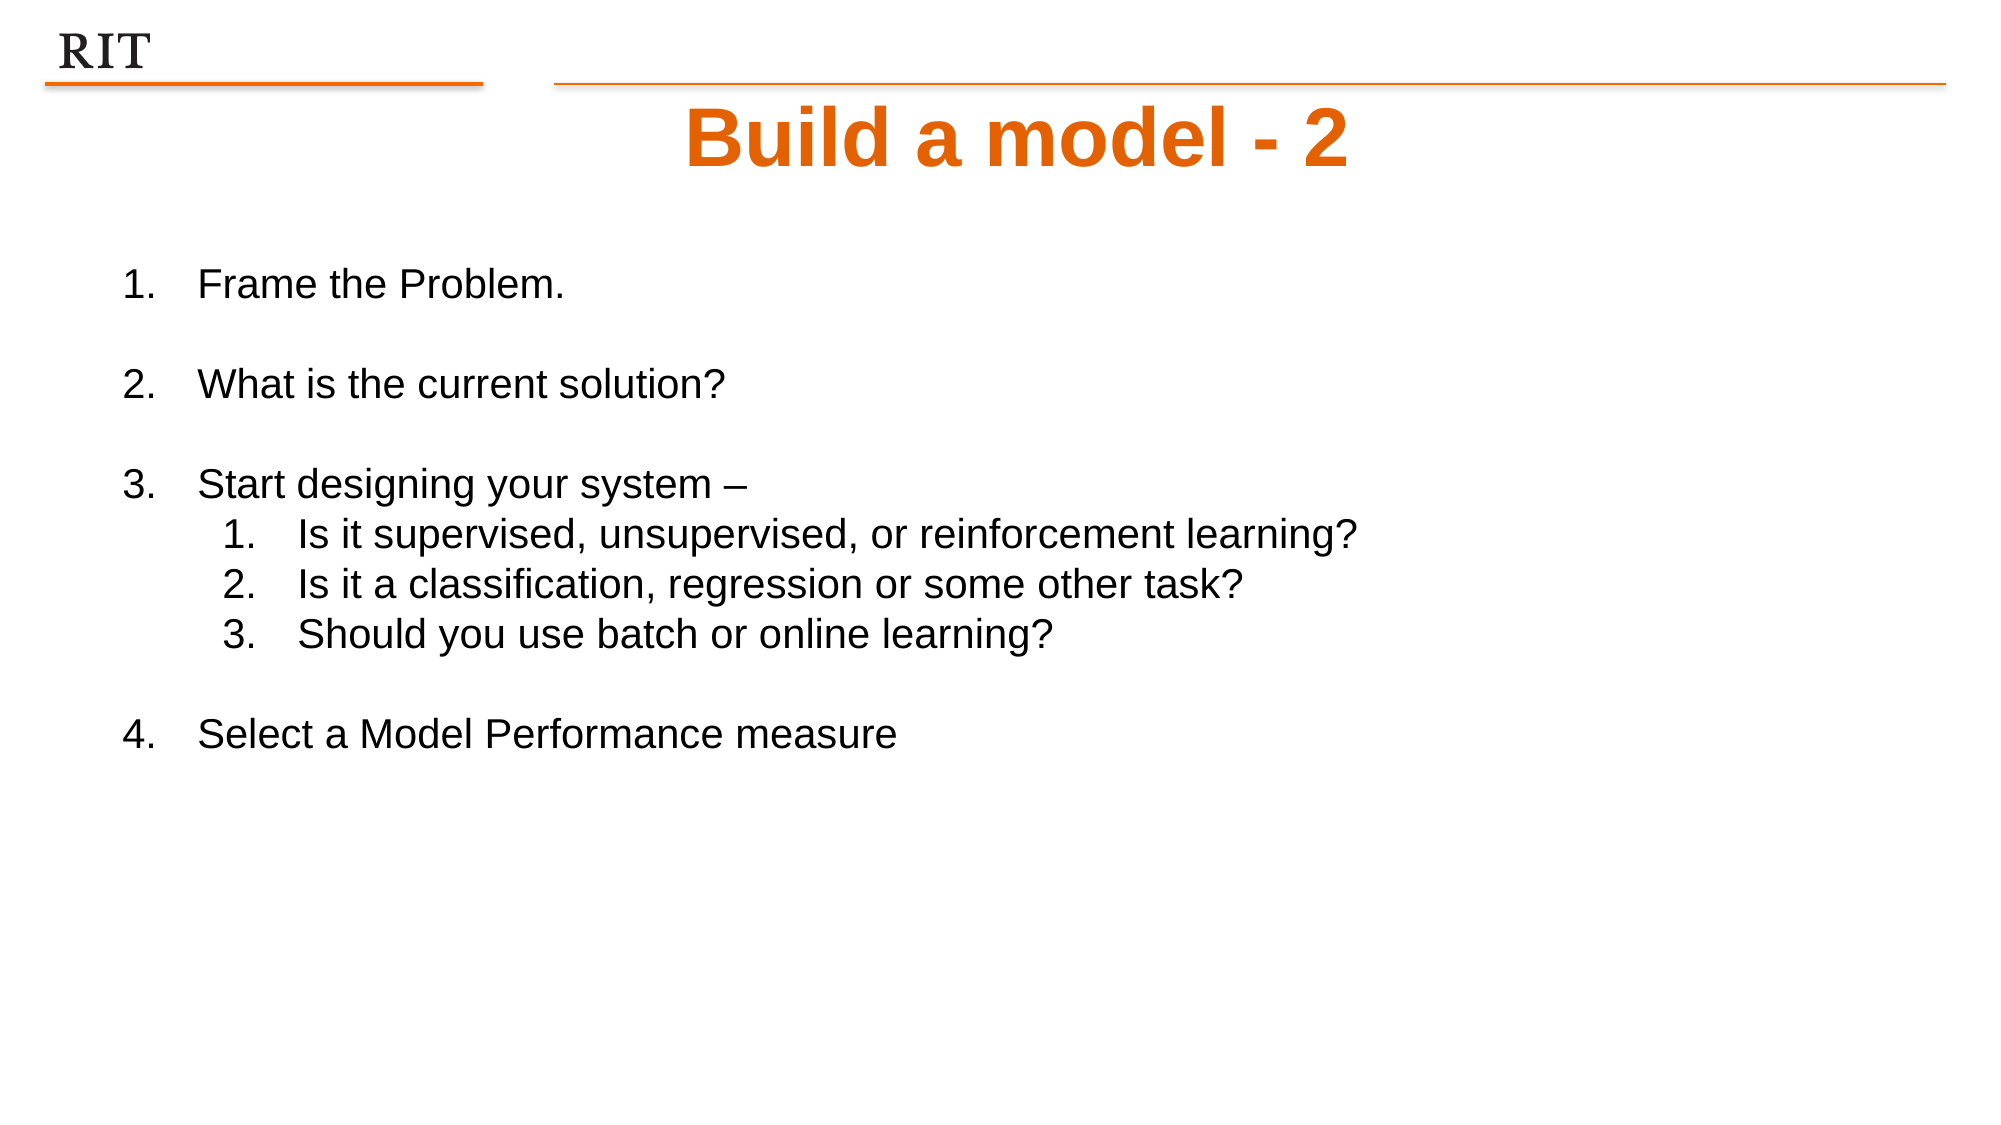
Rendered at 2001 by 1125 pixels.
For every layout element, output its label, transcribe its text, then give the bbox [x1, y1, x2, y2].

title Build a model - 2 [117, 91, 1918, 175]
text_box Frame the Problem. What is the current solution? Start designing your system – Is it supervised, unsupervised, or reinforcement learning? Is it a classification, regression or some other task? Should you use batch or online learning? Select a Model Performance measure [85, 186, 1936, 1040]
